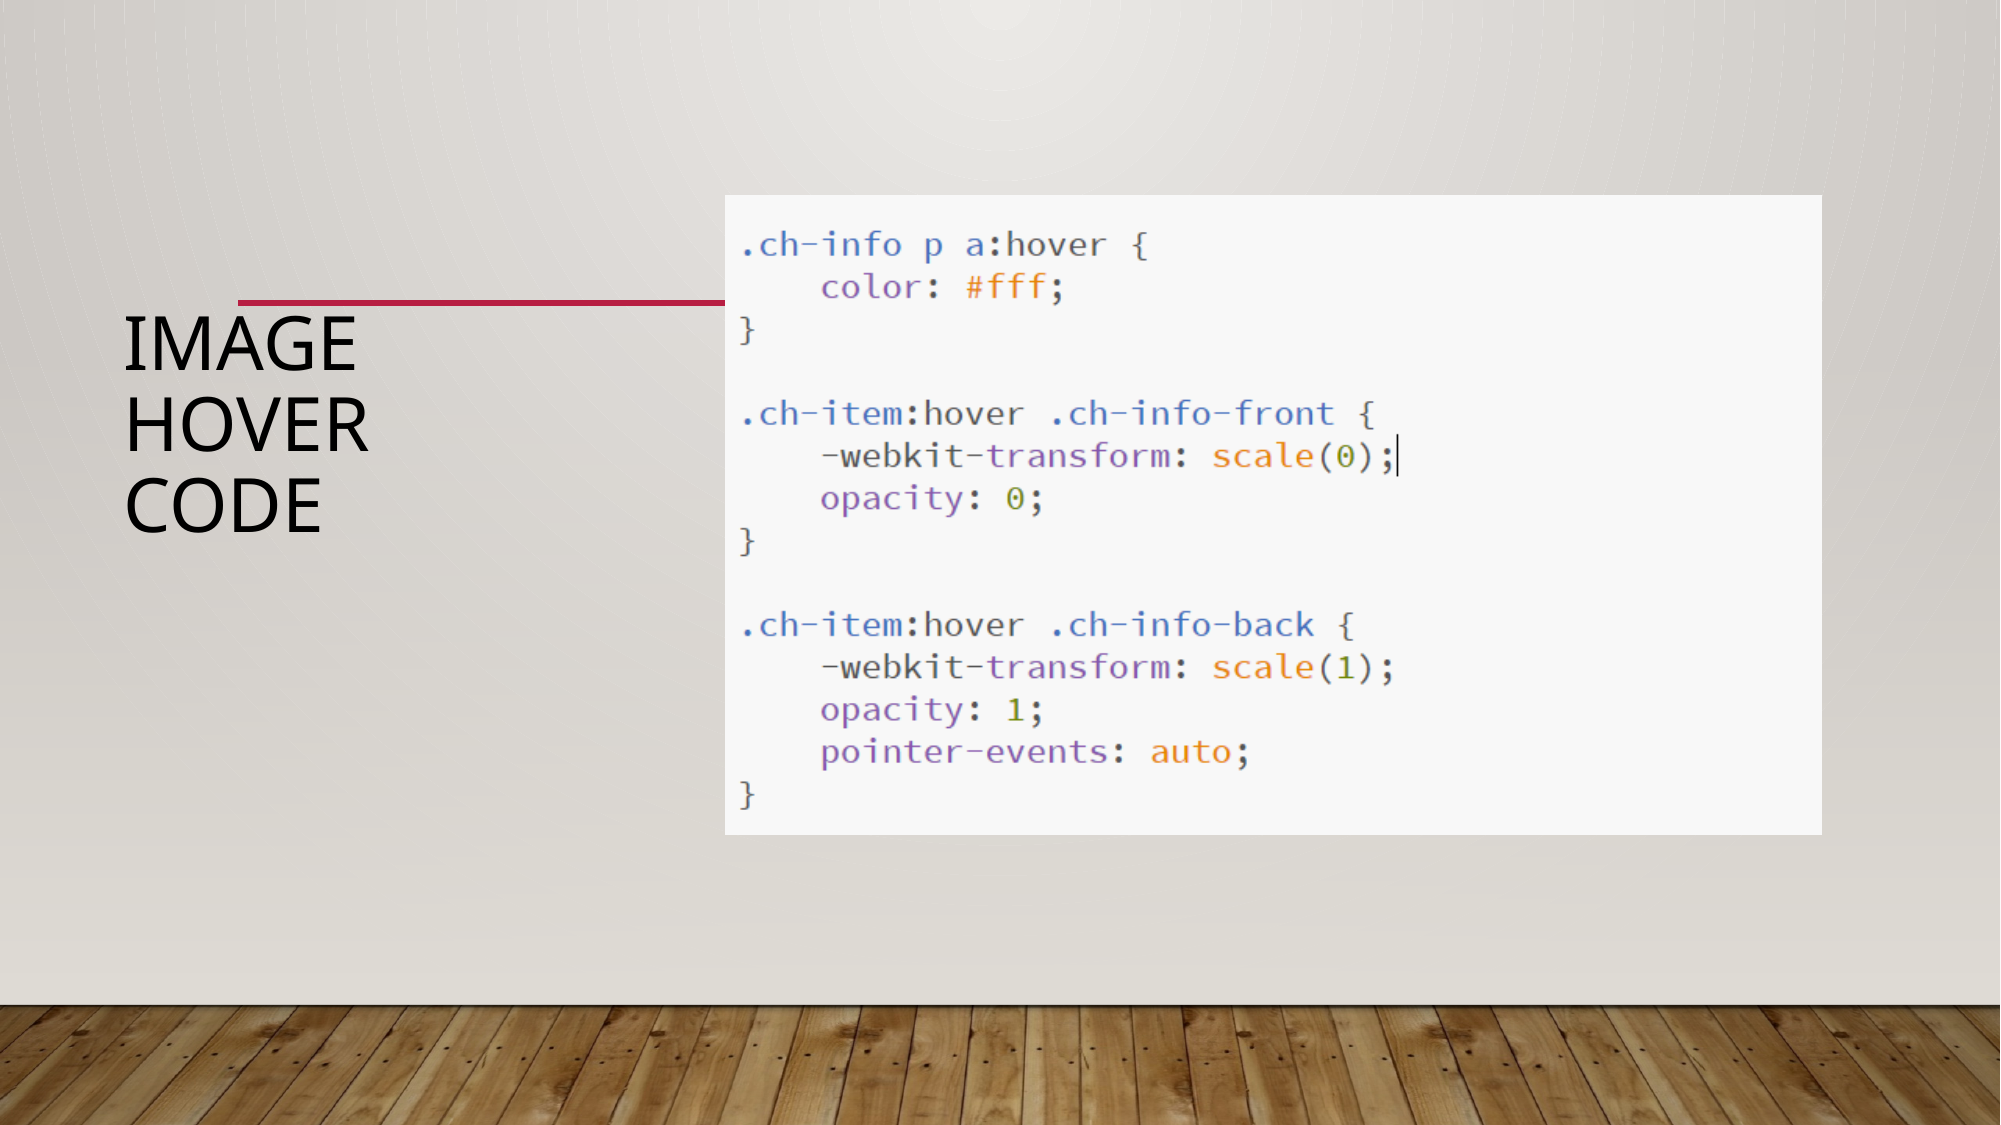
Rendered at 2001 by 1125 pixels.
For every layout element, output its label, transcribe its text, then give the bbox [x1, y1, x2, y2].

title Image hover code [108, 241, 572, 549]
picture [724, 195, 1823, 835]
picture [0, 1005, 2000, 1125]
